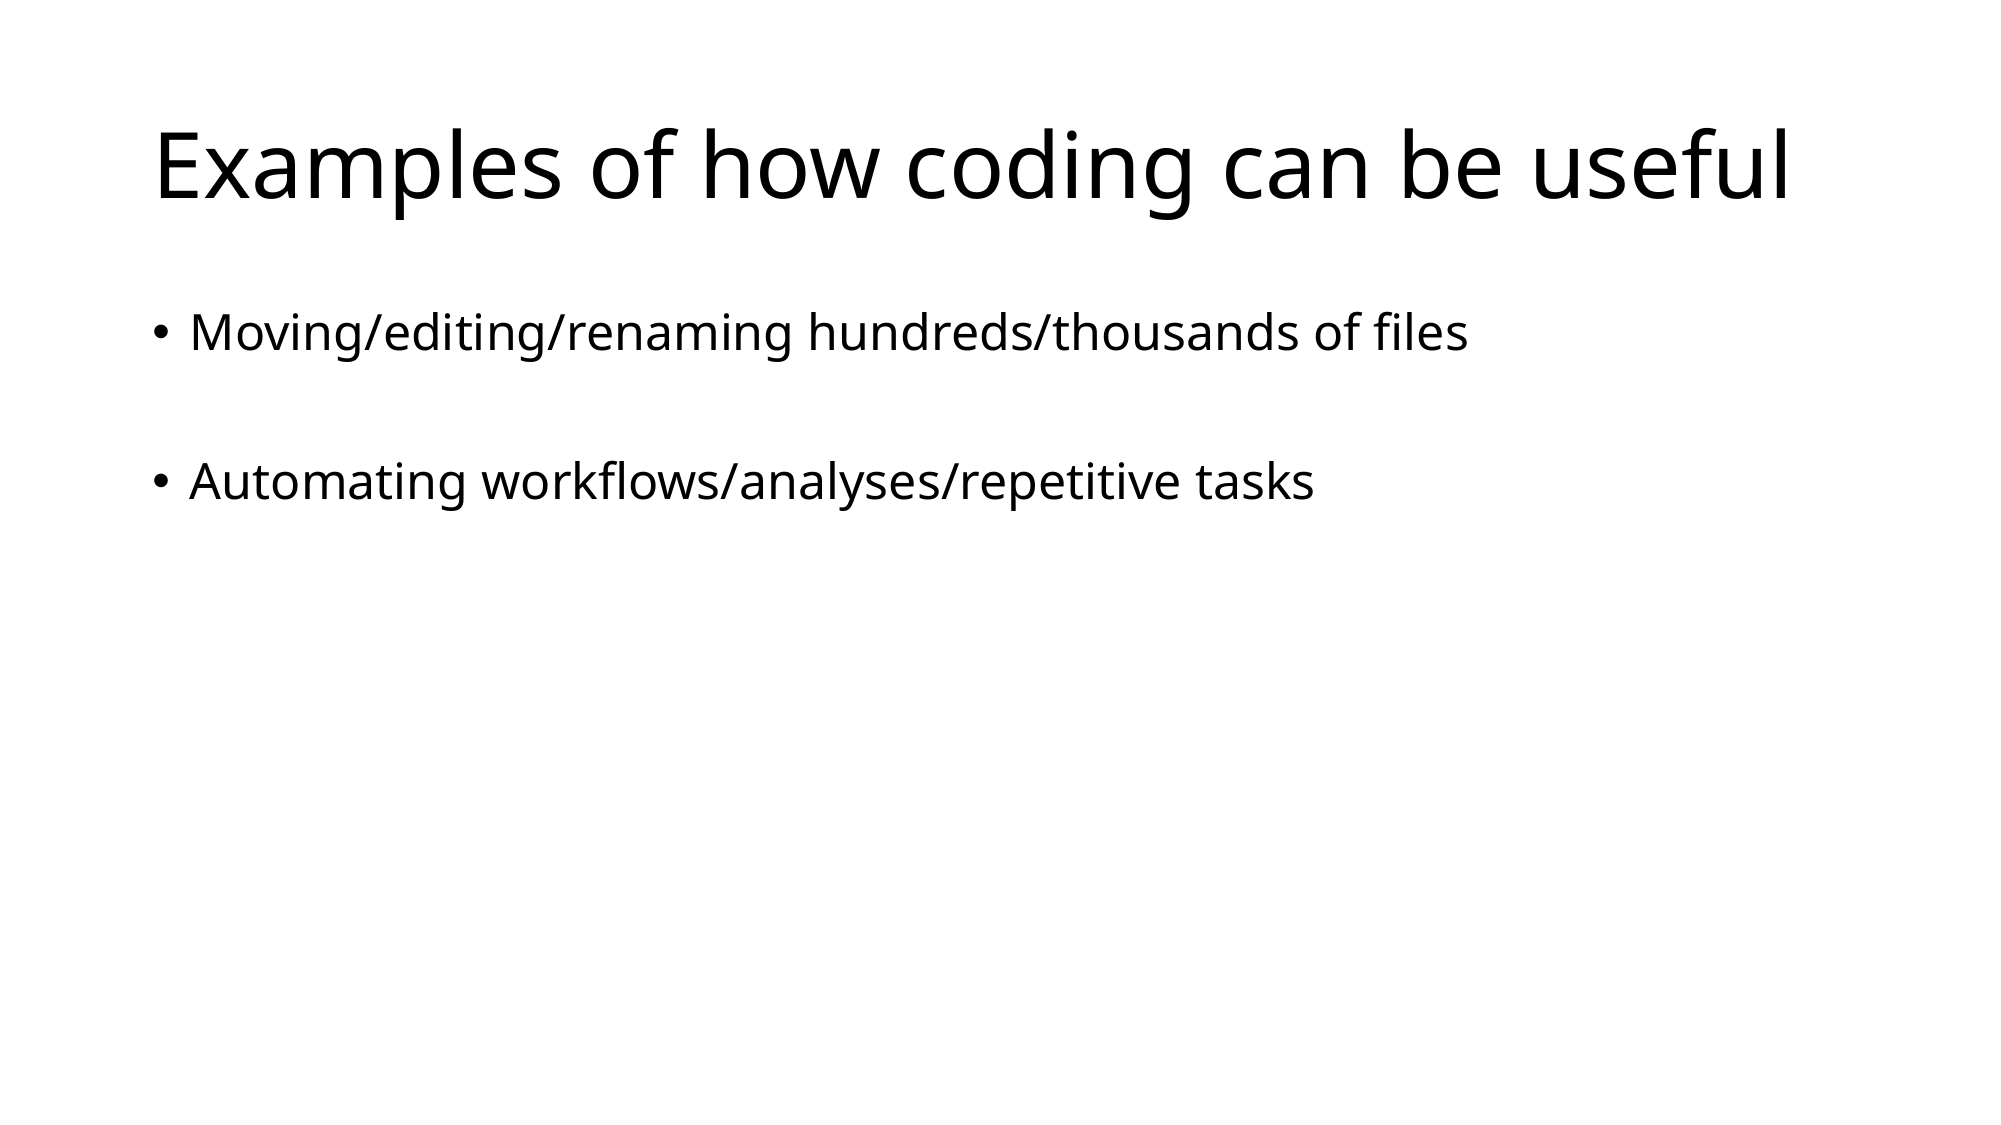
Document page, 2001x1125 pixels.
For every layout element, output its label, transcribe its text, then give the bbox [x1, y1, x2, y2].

list Moving/editing/renaming hundreds/thousands of files Automating workflows/analyses/repetitive tasks [137, 299, 1863, 1014]
title Examples of how coding can be useful [137, 59, 1863, 278]
